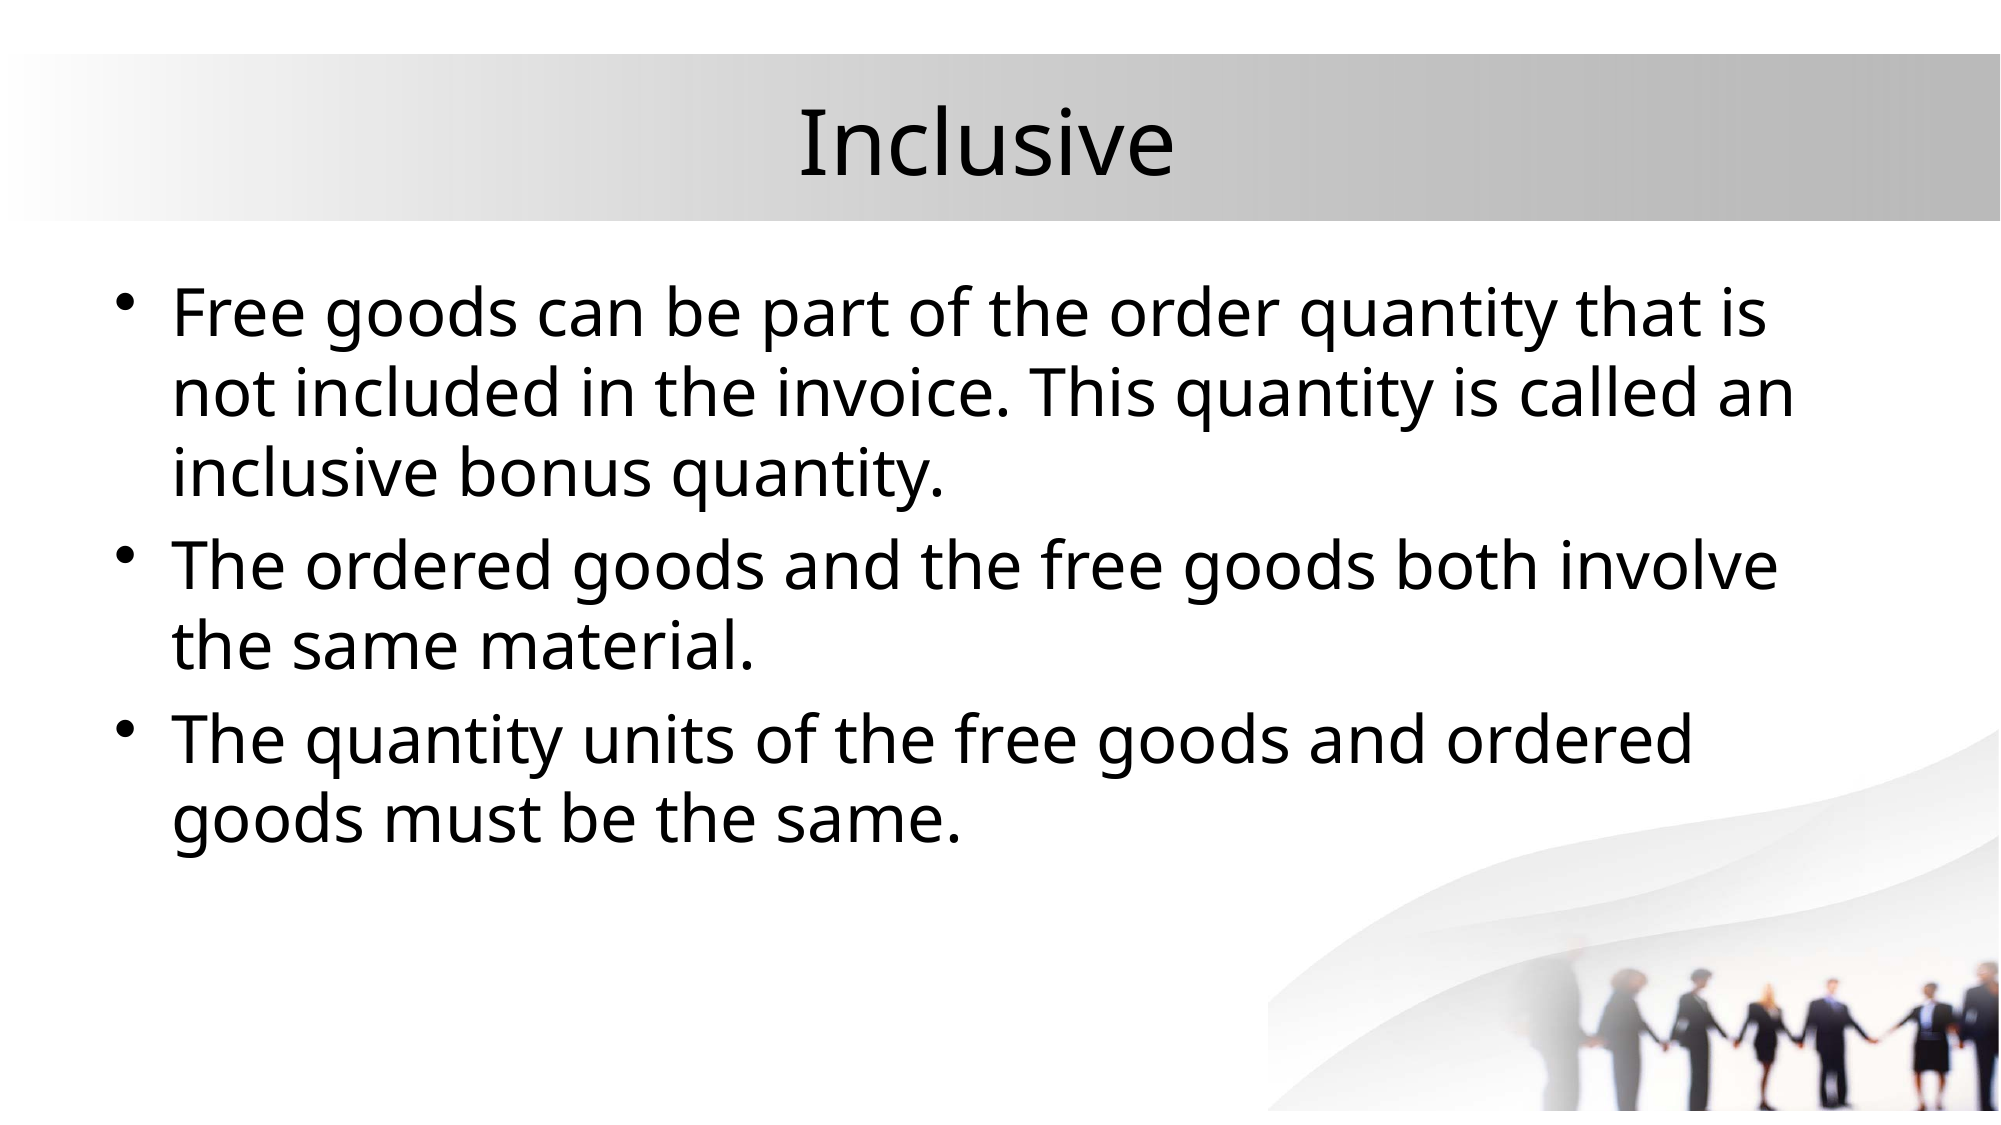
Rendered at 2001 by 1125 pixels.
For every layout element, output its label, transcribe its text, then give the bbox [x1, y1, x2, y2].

title Inclusive [99, 44, 1901, 233]
list Free goods can be part of the order quantity that is not included in the invoice. This quantity is called an inclusive bonus quantity. The ordered goods and the free goods both involve the same material. The quantity units of the free goods and ordered goods must be the same. [99, 262, 1901, 1006]
picture [1268, 728, 1999, 1111]
